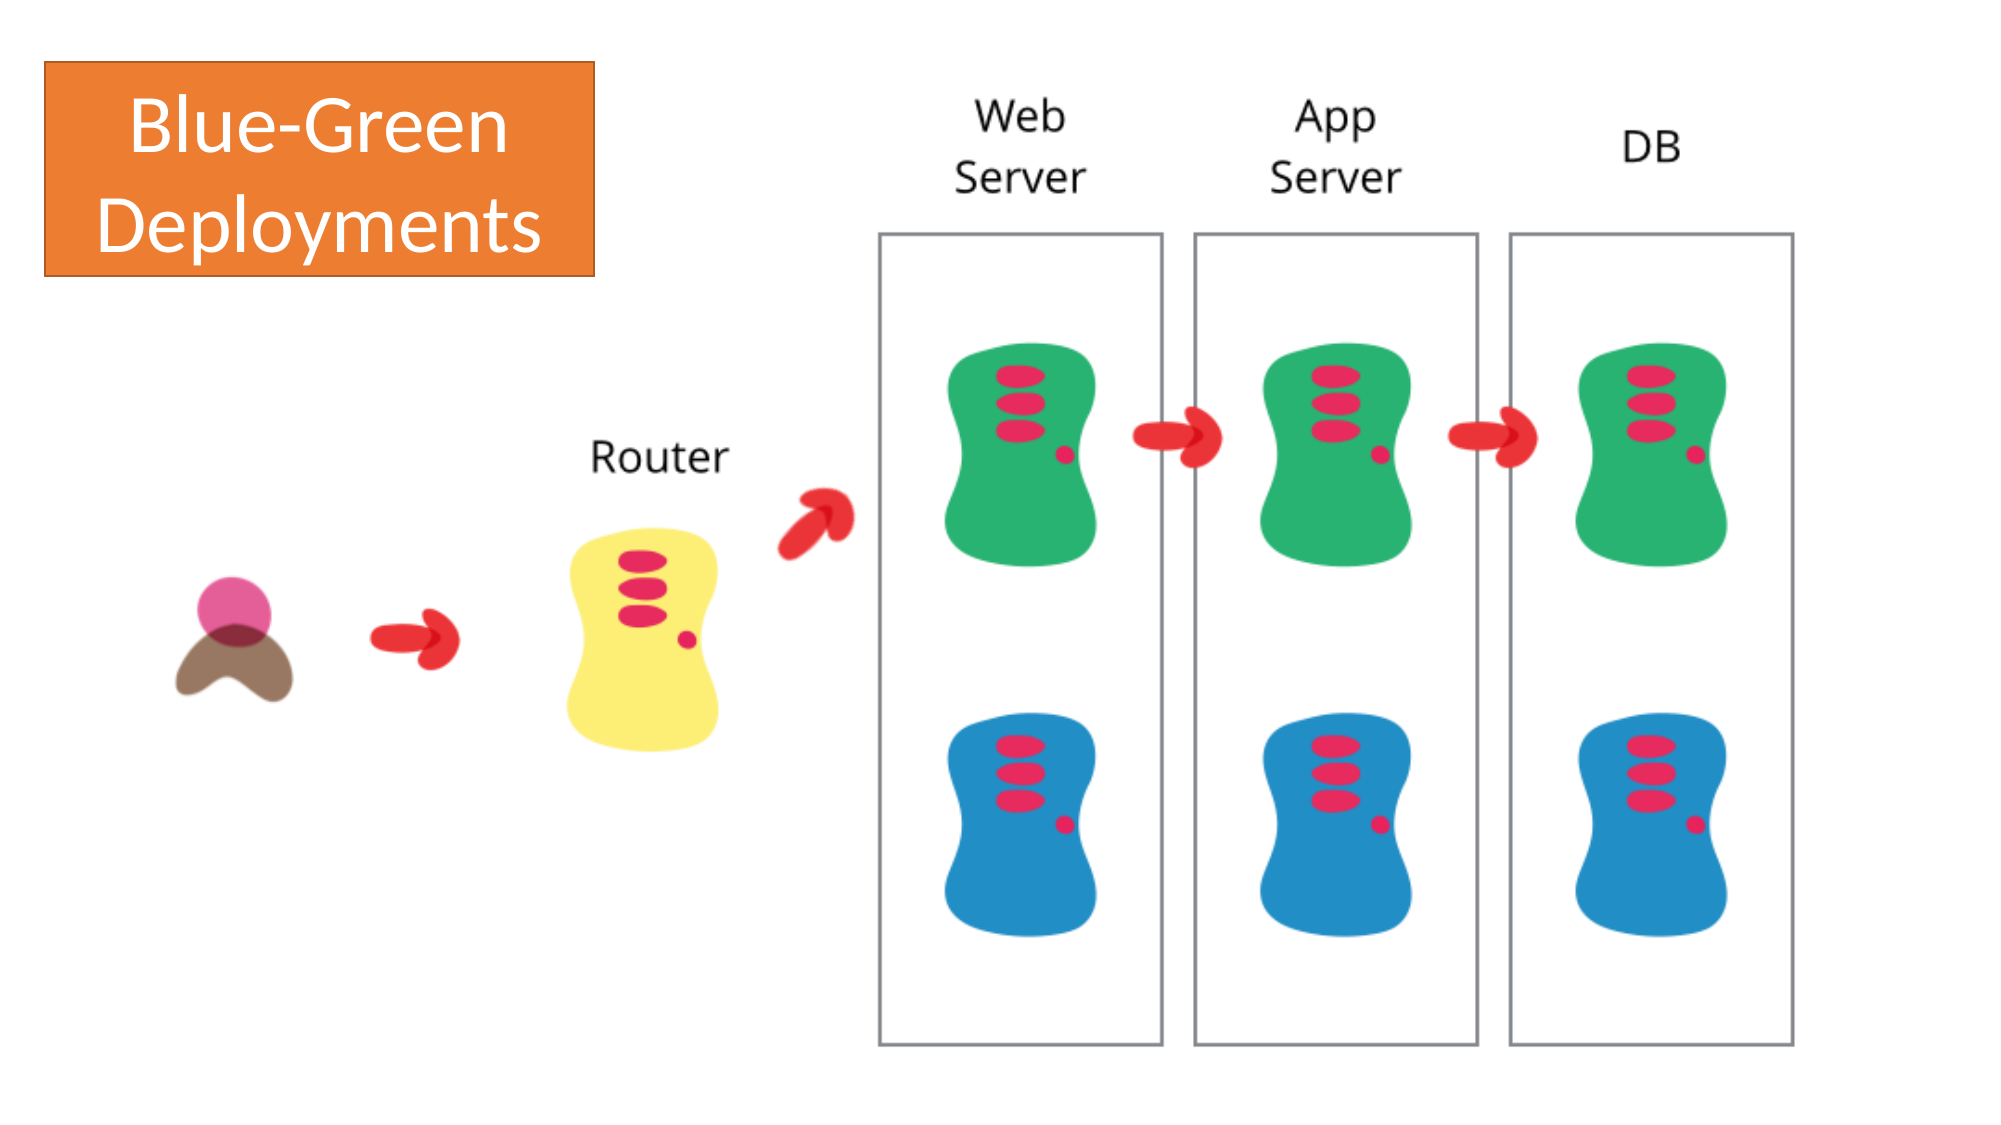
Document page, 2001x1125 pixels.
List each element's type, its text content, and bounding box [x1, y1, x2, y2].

picture [116, 0, 1884, 1125]
text_box Blue-Green Deployments [44, 61, 116, 277]
